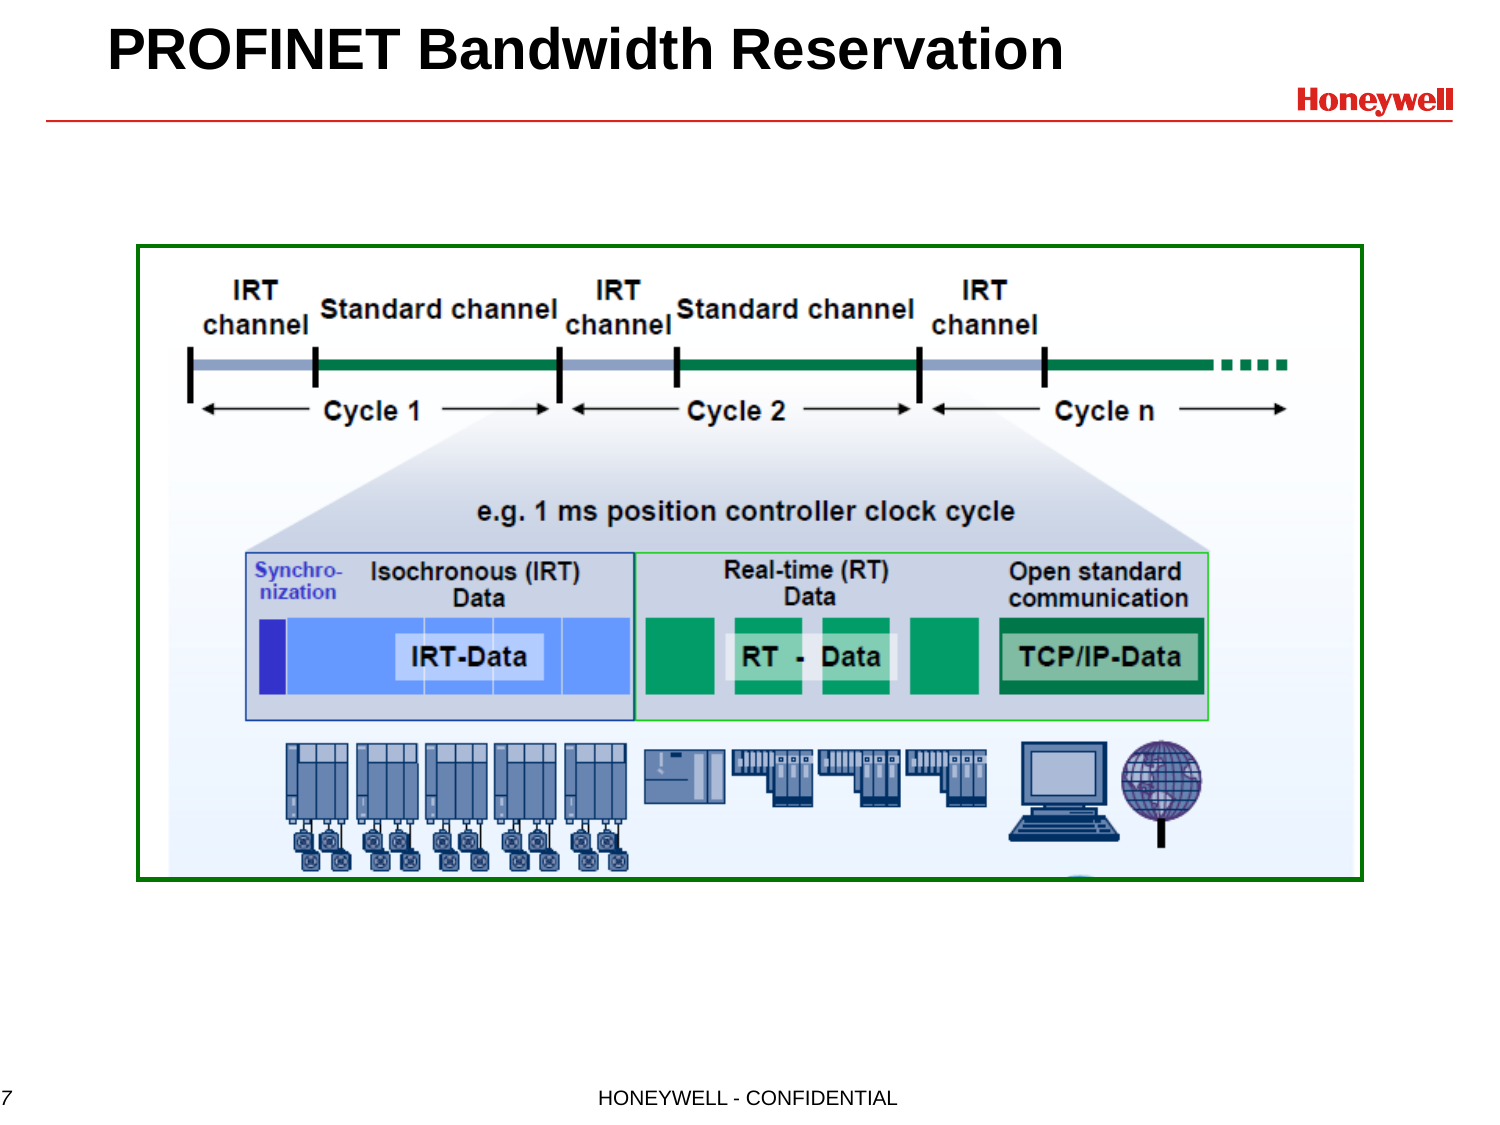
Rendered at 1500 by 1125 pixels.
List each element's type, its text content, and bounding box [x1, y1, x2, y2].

picture [139, 247, 1361, 878]
title PROFINET Bandwidth Reservation [91, 16, 1405, 95]
